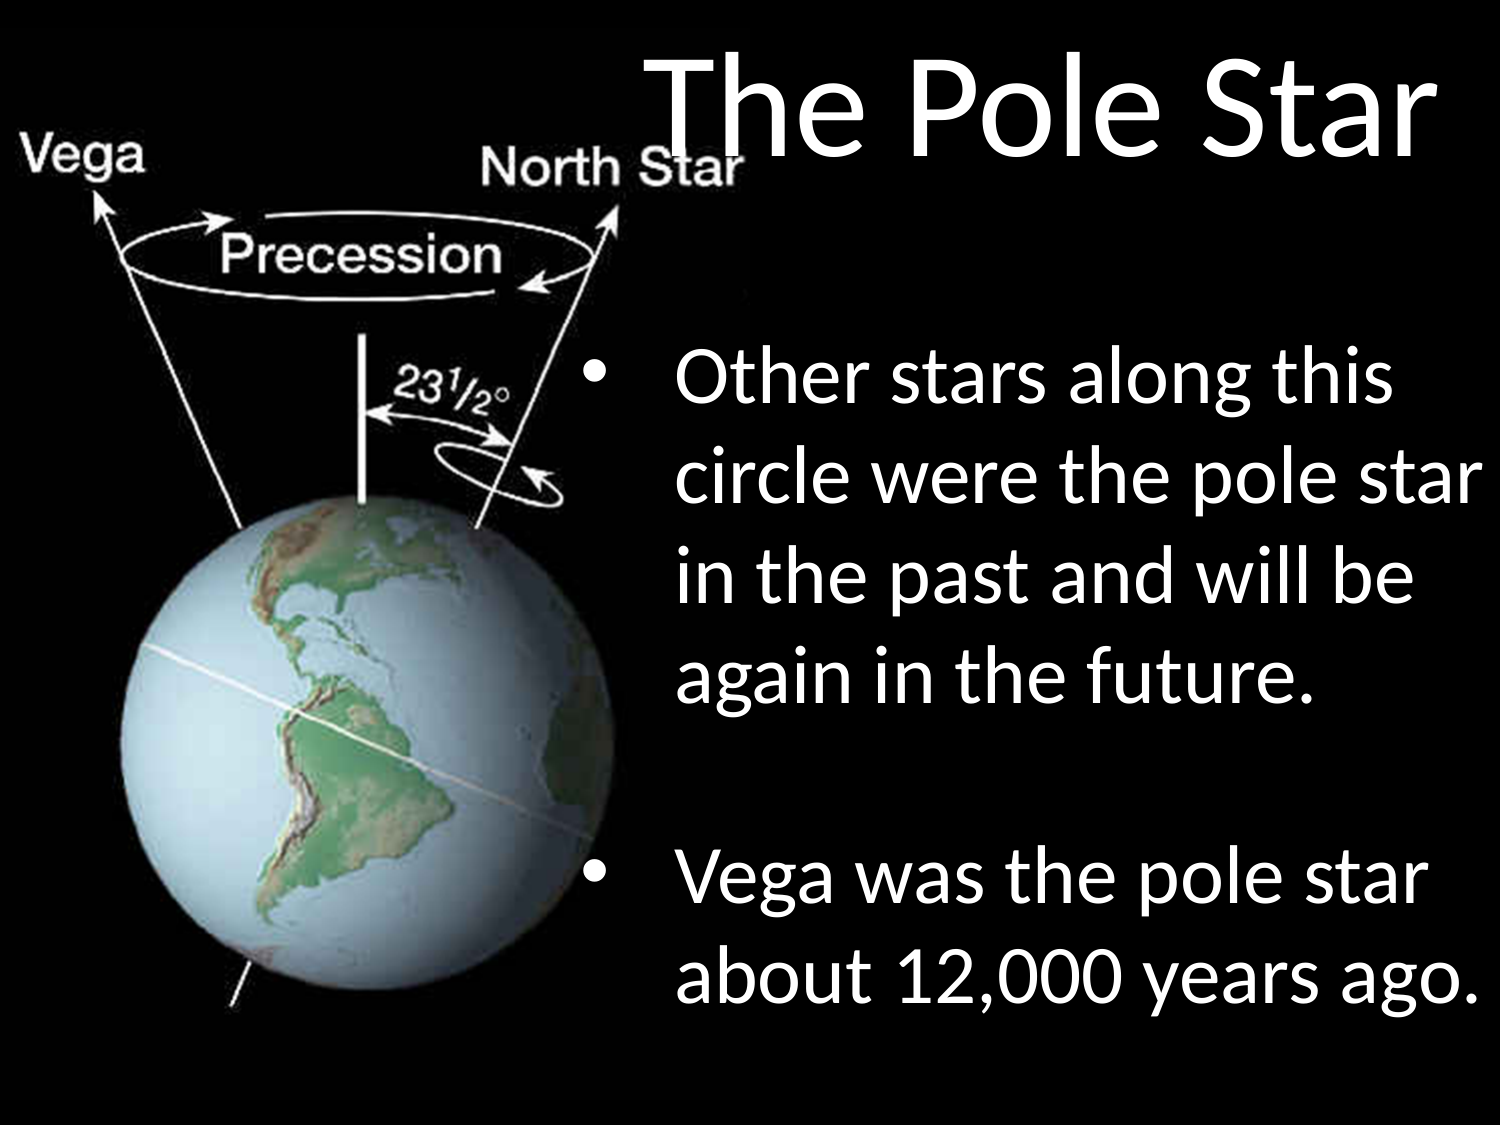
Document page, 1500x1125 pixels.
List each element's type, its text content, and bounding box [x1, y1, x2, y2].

text_box The Pole Star [628, 0, 1500, 194]
text_box Other stars along this circle were the pole star in the past and will be again in the future. Vega was the pole star about 12,000 years ago. [565, 312, 1500, 1125]
picture [0, 27, 751, 1101]
